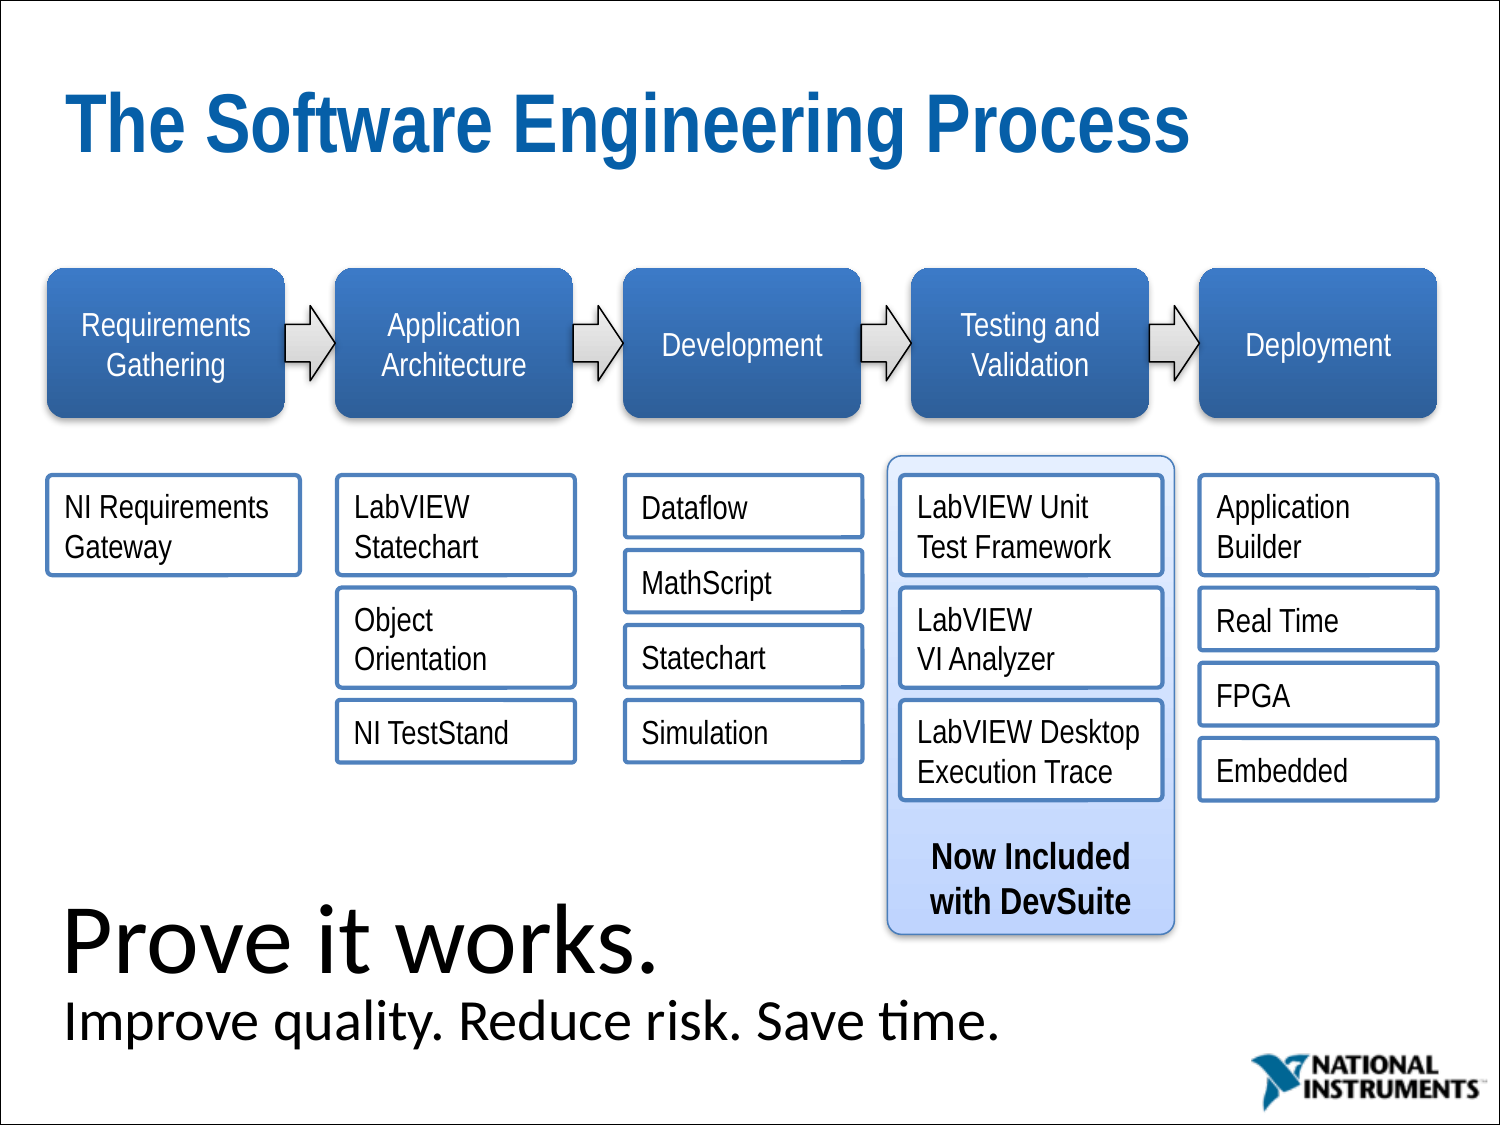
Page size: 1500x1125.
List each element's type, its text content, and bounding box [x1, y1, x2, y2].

text_box Application Builder [1197, 472, 1440, 578]
text_box FPGA [1197, 660, 1440, 728]
text_box [284, 304, 336, 382]
text_box LabVIEW Desktop Execution Trace [897, 697, 1165, 803]
text_box Deployment [1199, 267, 1438, 419]
text_box [572, 304, 624, 382]
text_box Application Architecture [335, 267, 574, 419]
picture [1250, 1049, 1489, 1116]
text_box Statechart [622, 622, 865, 690]
text_box Prove it works. [47, 866, 1434, 1001]
text_box Requirements Gathering [47, 267, 286, 419]
text_box LabVIEW Unit Test Framework [897, 472, 1165, 578]
text_box Dataflow [622, 472, 865, 540]
text_box [860, 304, 912, 382]
text_box LabVIEW VI Analyzer [897, 585, 1165, 690]
text_box Object Orientation [334, 585, 578, 690]
text_box Now Included with DevSuite [886, 455, 1176, 866]
text_box Real Time [1197, 585, 1440, 653]
text_box Improve quality. Reduce risk. Save time. [45, 984, 1402, 1053]
text_box Simulation [622, 697, 865, 765]
text_box Testing and Validation [911, 267, 1150, 419]
text_box LabVIEW Statechart [334, 472, 578, 578]
text_box NI Requirements Gateway [45, 472, 303, 578]
title The Software Engineering Process [49, 62, 1438, 176]
text_box MathScript [622, 547, 865, 615]
text_box Development [623, 267, 862, 419]
text_box [1148, 304, 1201, 382]
text_box Embedded [1197, 735, 1440, 803]
text_box NI TestStand [334, 697, 578, 765]
